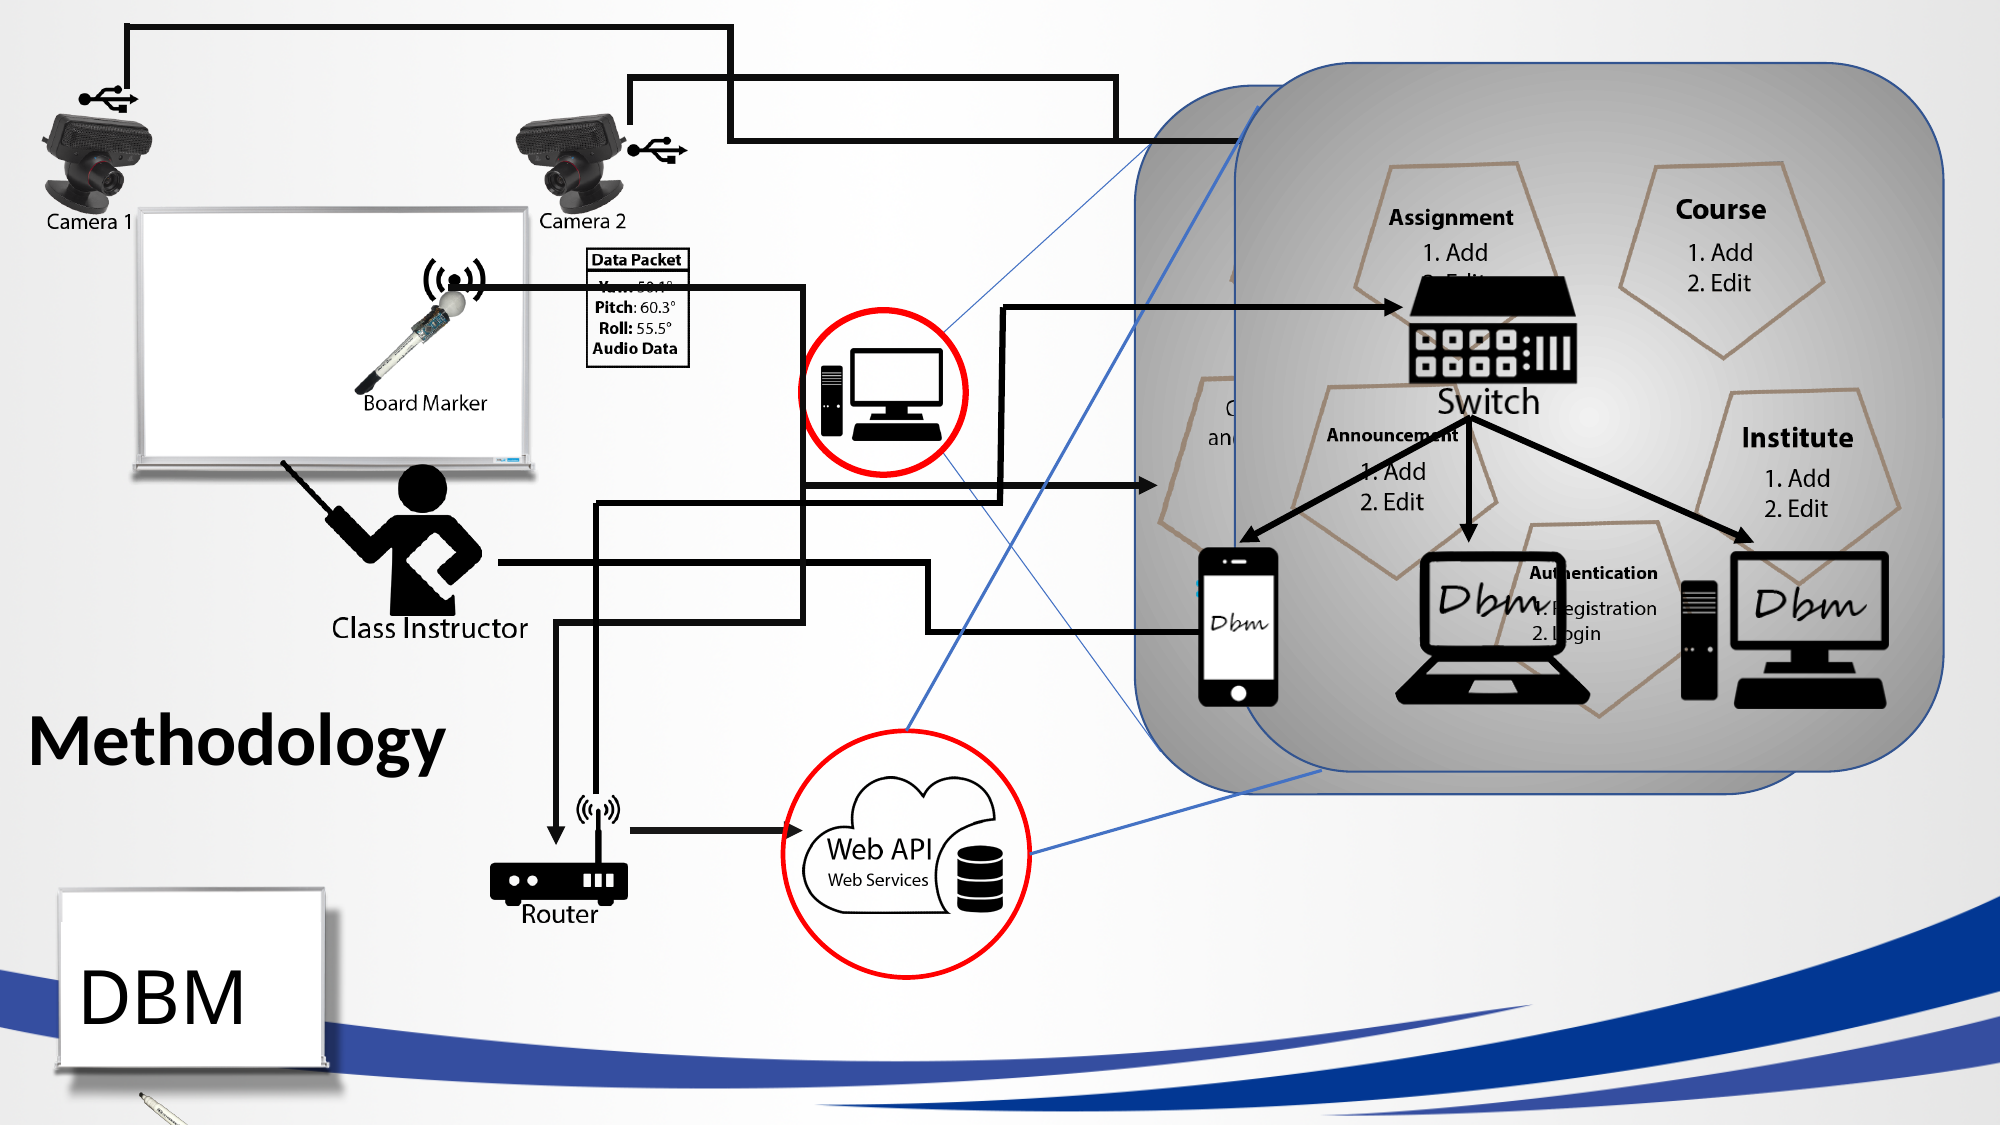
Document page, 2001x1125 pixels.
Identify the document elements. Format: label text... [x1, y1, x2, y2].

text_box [906, 106, 938, 502]
text_box [809, 729, 938, 776]
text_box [124, 23, 1605, 632]
picture [1019, 800, 1029, 828]
text_box [781, 800, 1031, 979]
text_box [41, 85, 456, 638]
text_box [906, 504, 938, 731]
picture [1196, 276, 1889, 709]
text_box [456, 499, 902, 746]
text_box Methodology [12, 682, 464, 788]
text_box [784, 786, 802, 830]
picture [0, 0, 2000, 1125]
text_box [1239, 417, 1755, 543]
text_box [1029, 800, 1322, 855]
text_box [938, 63, 2000, 800]
picture [902, 638, 906, 729]
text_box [999, 307, 1003, 503]
